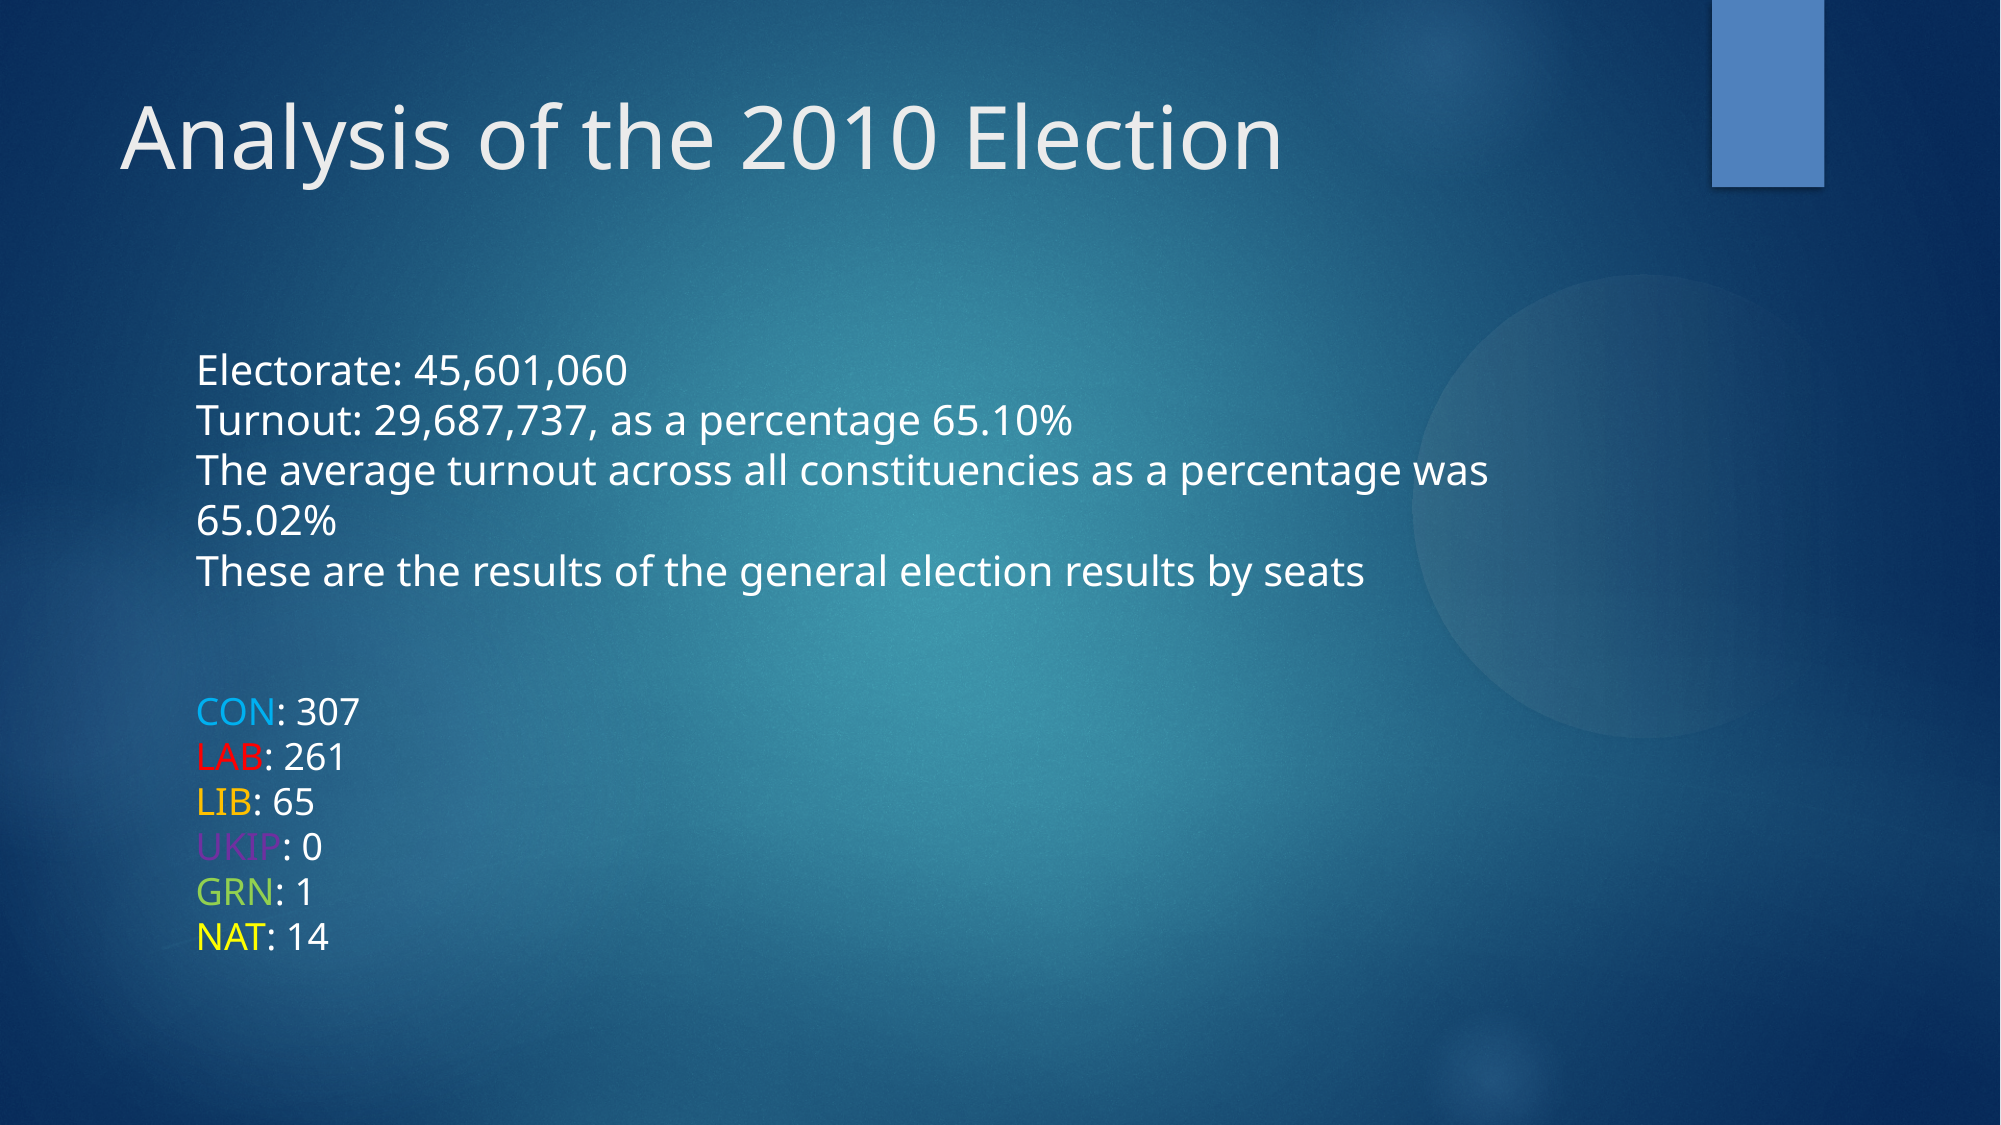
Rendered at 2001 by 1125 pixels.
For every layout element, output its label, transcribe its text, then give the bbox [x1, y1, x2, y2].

text_box Analysis of the 2010 Election [106, 74, 1649, 304]
picture [0, 0, 2001, 1125]
text_box CON: 307 LAB: 261 LIB: 65 UKIP: 0 GRN: 1 NAT: 14 [180, 680, 522, 966]
text_box Electorate: 45,601,060 Turnout: 29,687,737, as a percentage 65.10% The average turnout across all constituencies as a percentage was 65.02% These are the results of the general election results by seats [181, 336, 1649, 1025]
